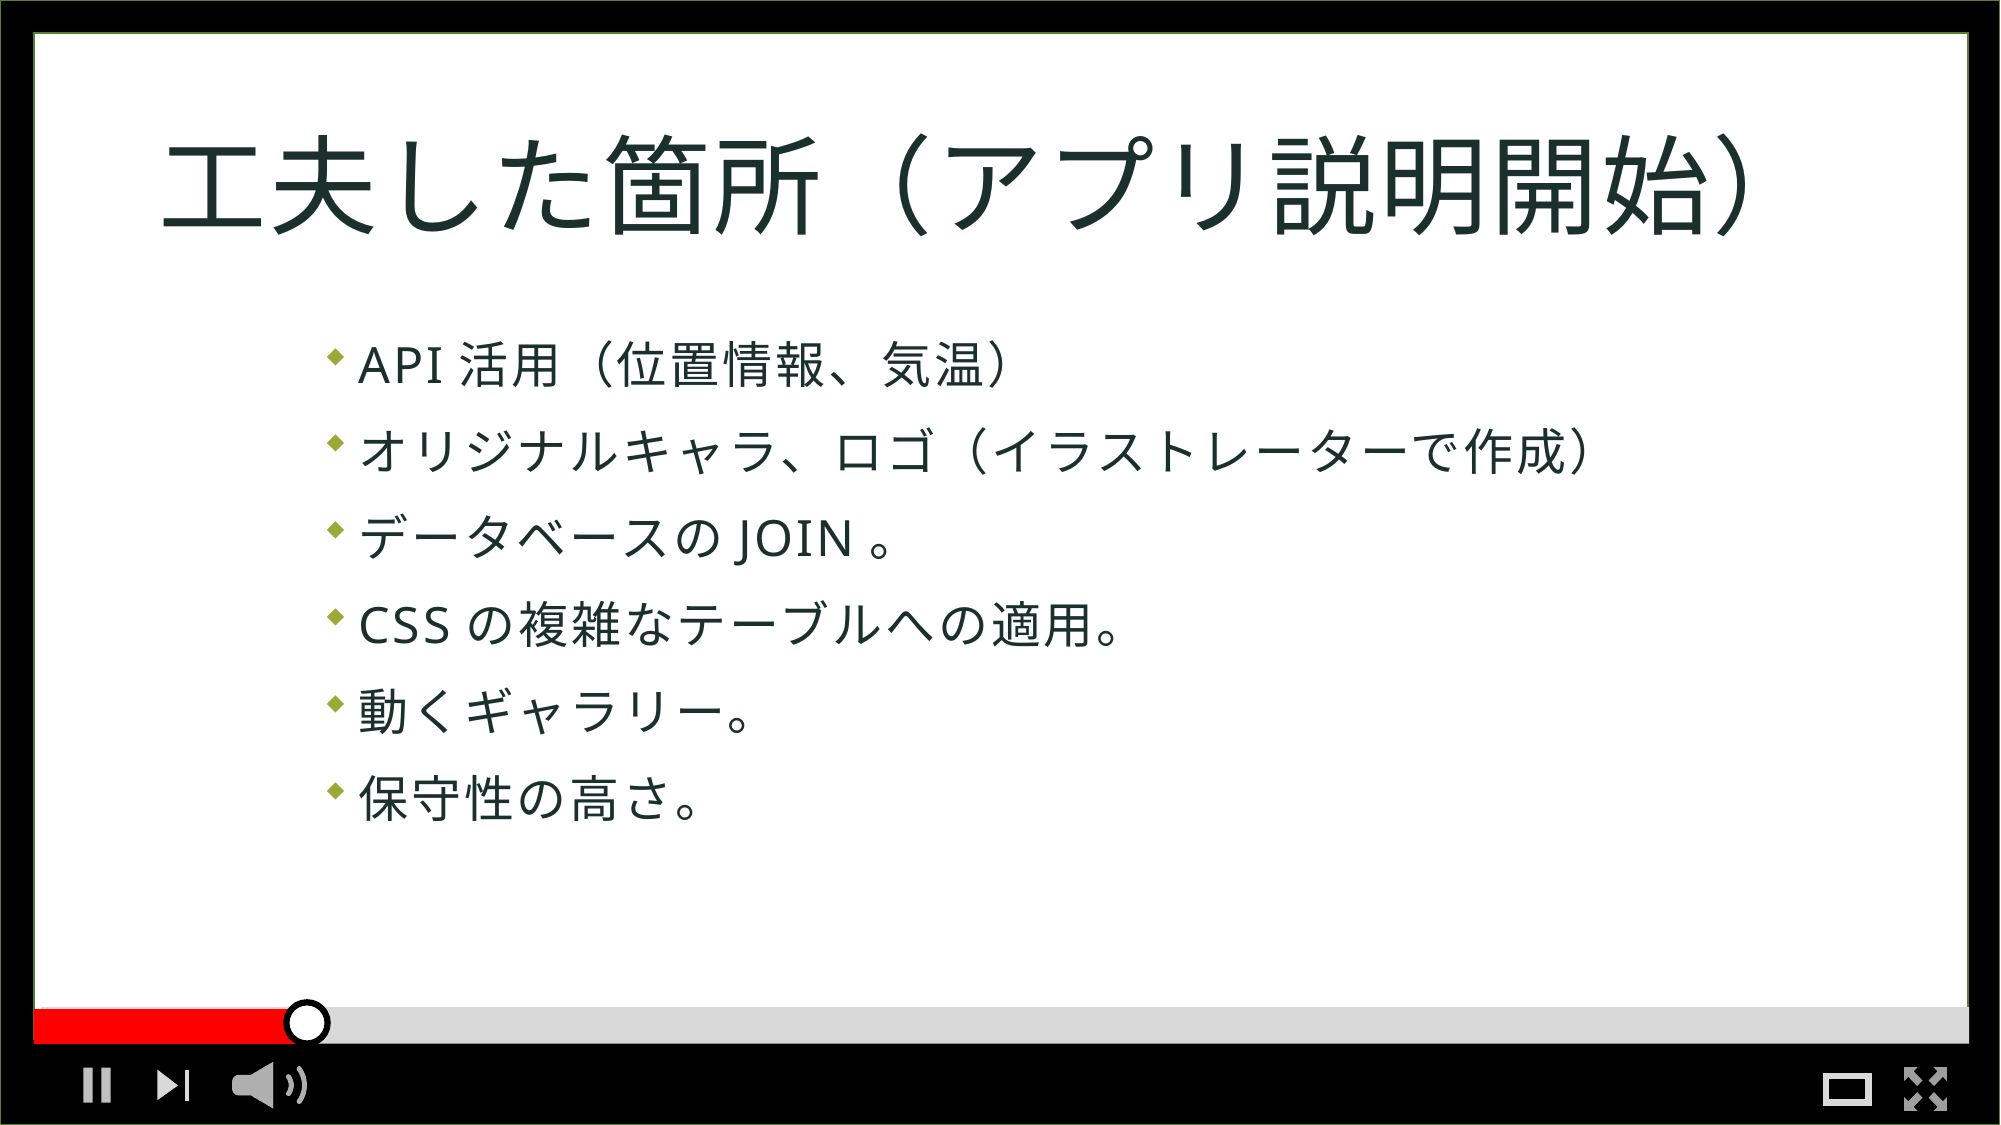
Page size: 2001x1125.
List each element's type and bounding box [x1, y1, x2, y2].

text_box [0, 0, 2000, 1125]
